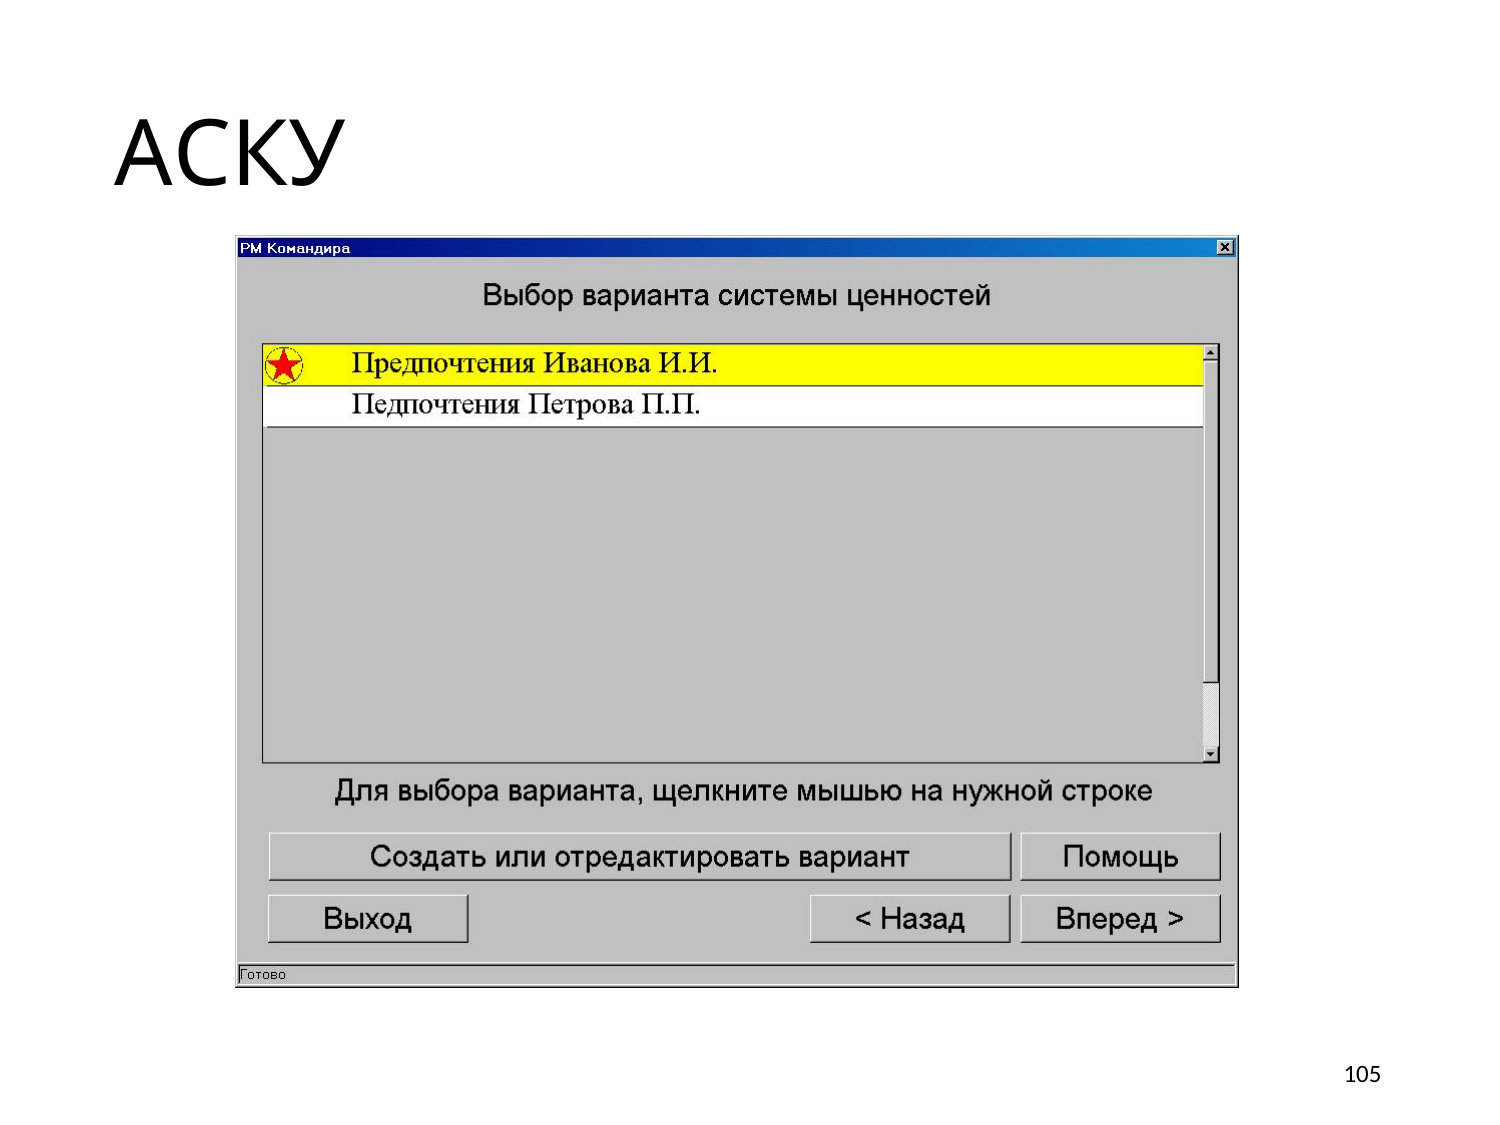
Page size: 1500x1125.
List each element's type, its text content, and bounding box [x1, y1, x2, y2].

slide_number 105 [1059, 1042, 1397, 1103]
picture [235, 235, 1239, 988]
title АСКУ [99, 62, 1375, 250]
